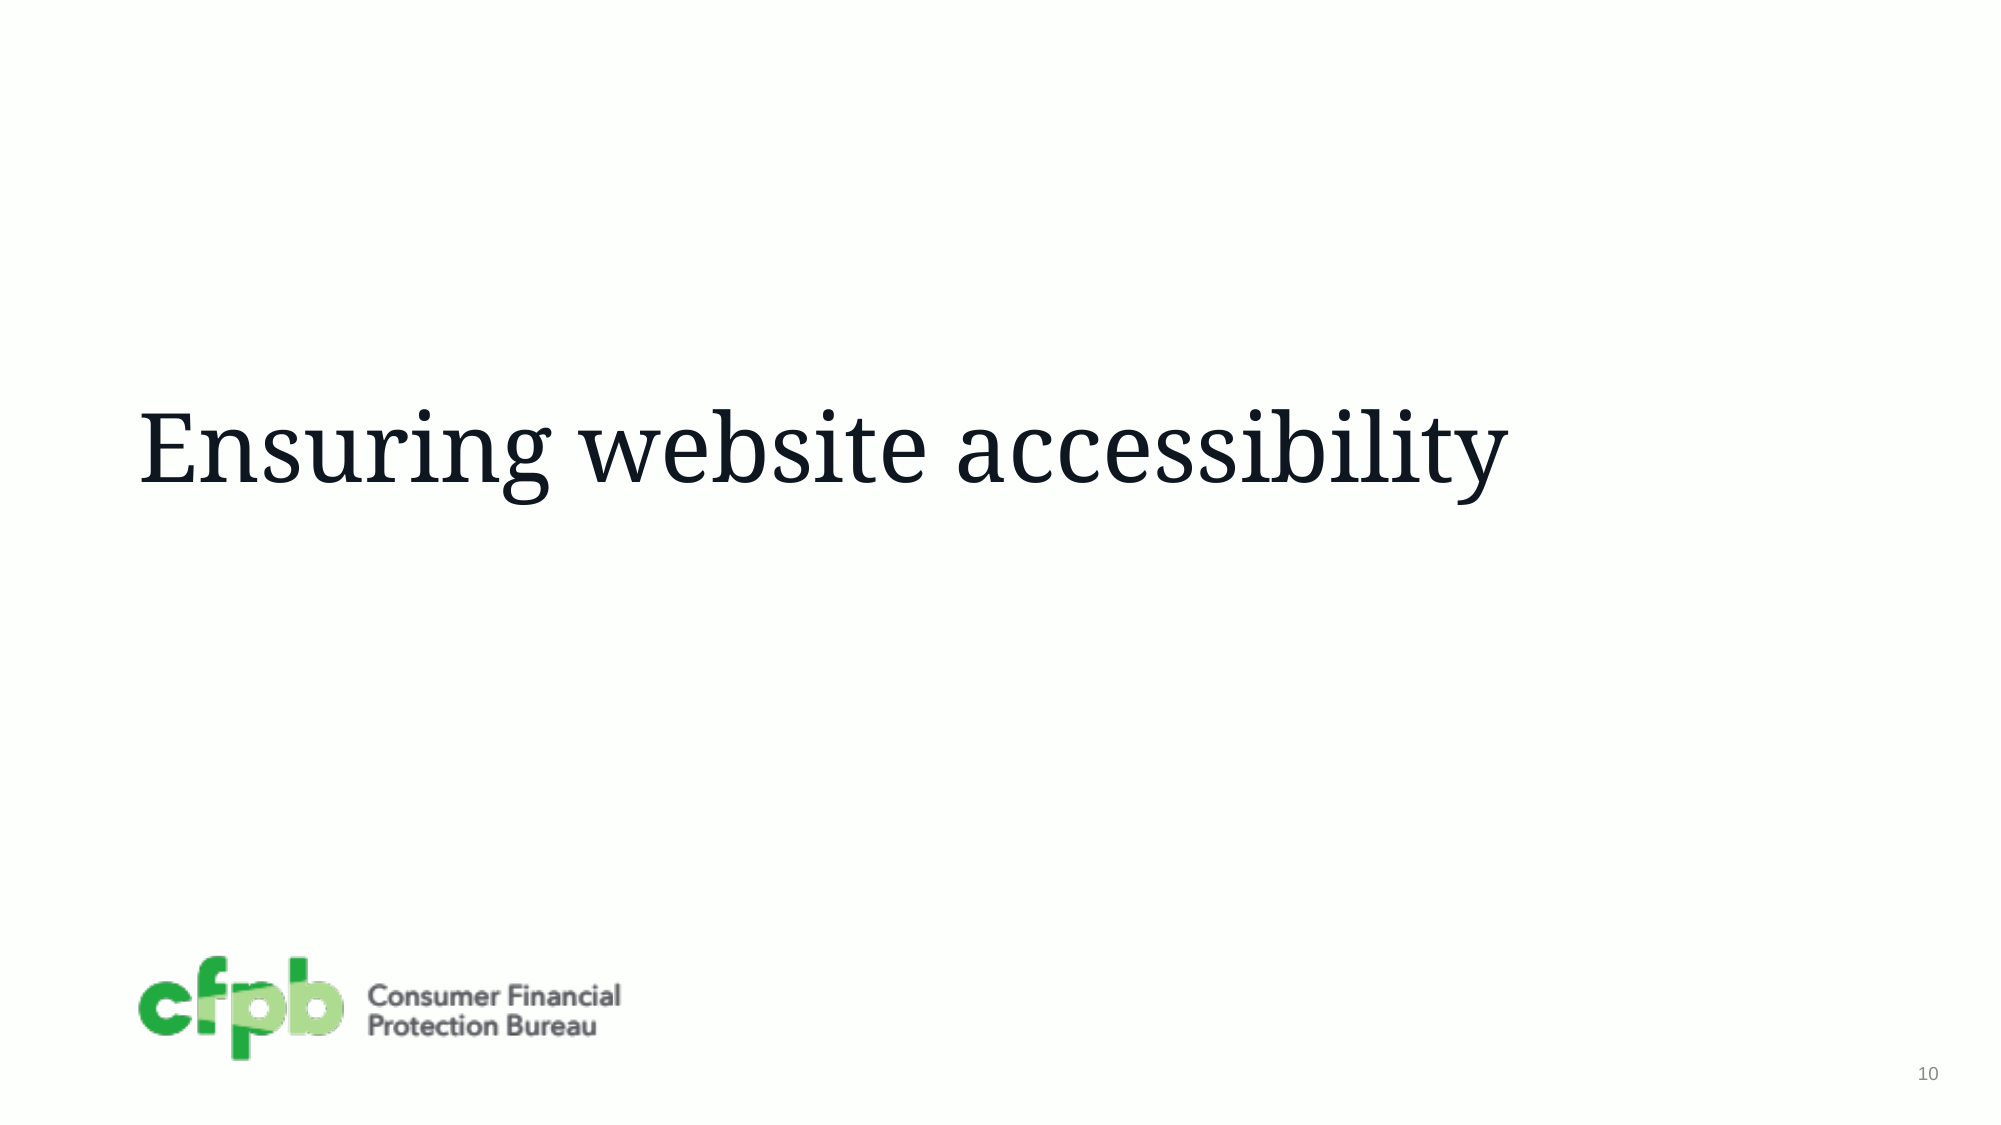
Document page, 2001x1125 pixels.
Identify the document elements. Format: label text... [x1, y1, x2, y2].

text_box 10 [1479, 1050, 1954, 1096]
title Ensuring website accessibility [128, 377, 1887, 522]
